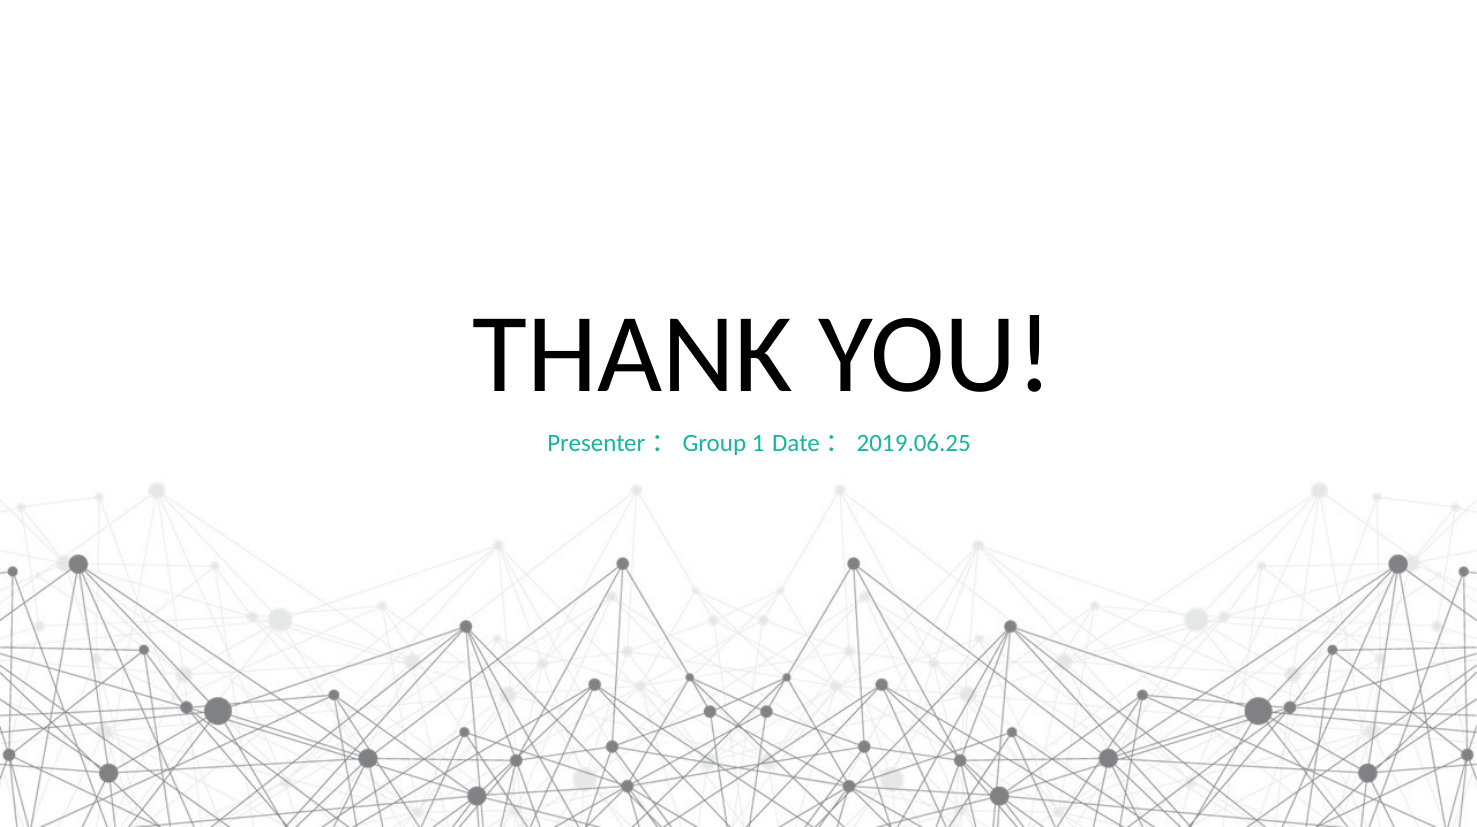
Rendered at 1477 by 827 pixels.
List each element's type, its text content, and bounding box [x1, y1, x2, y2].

text_box THANK YOU! [457, 271, 1069, 422]
picture [0, 0, 1477, 827]
text_box Presenter：Group 1 [532, 418, 757, 464]
text_box Date：2019.06.25 [757, 418, 986, 464]
